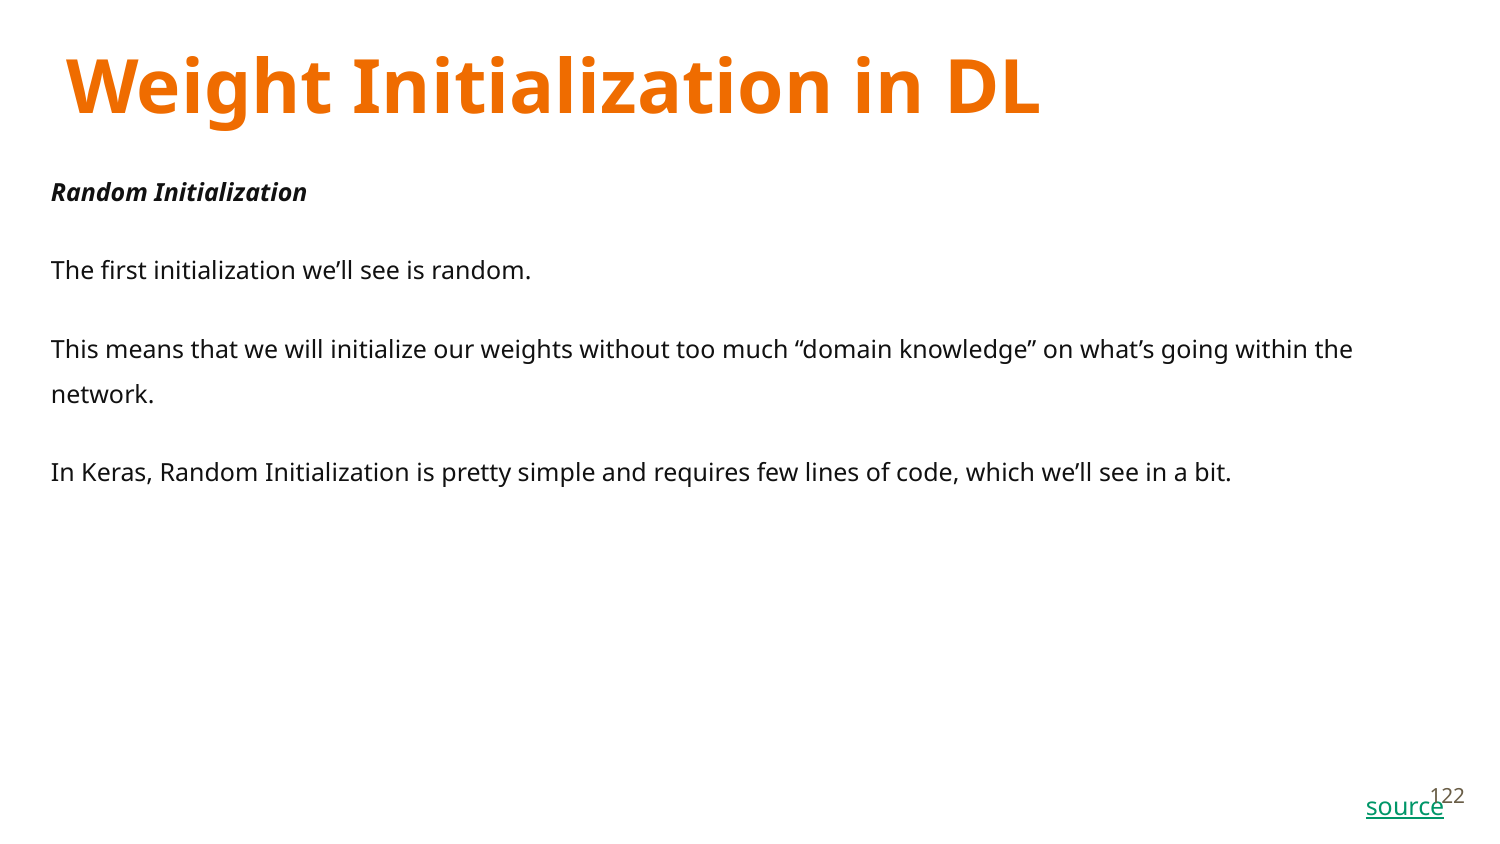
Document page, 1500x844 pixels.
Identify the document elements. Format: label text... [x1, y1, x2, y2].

slide_number 122 [1389, 764, 1480, 830]
text_box Random Initialization The first initialization we’ll see is random. This means that we will initialize our weights without too much “domain knowledge” on what’s going within the network. In Keras, Random Initialization is pretty simple and requires few lines of code, which we’ll see in a bit. [35, 146, 1426, 567]
title Weight Initialization in DL [51, 23, 1181, 146]
text_box source [1350, 775, 1477, 840]
